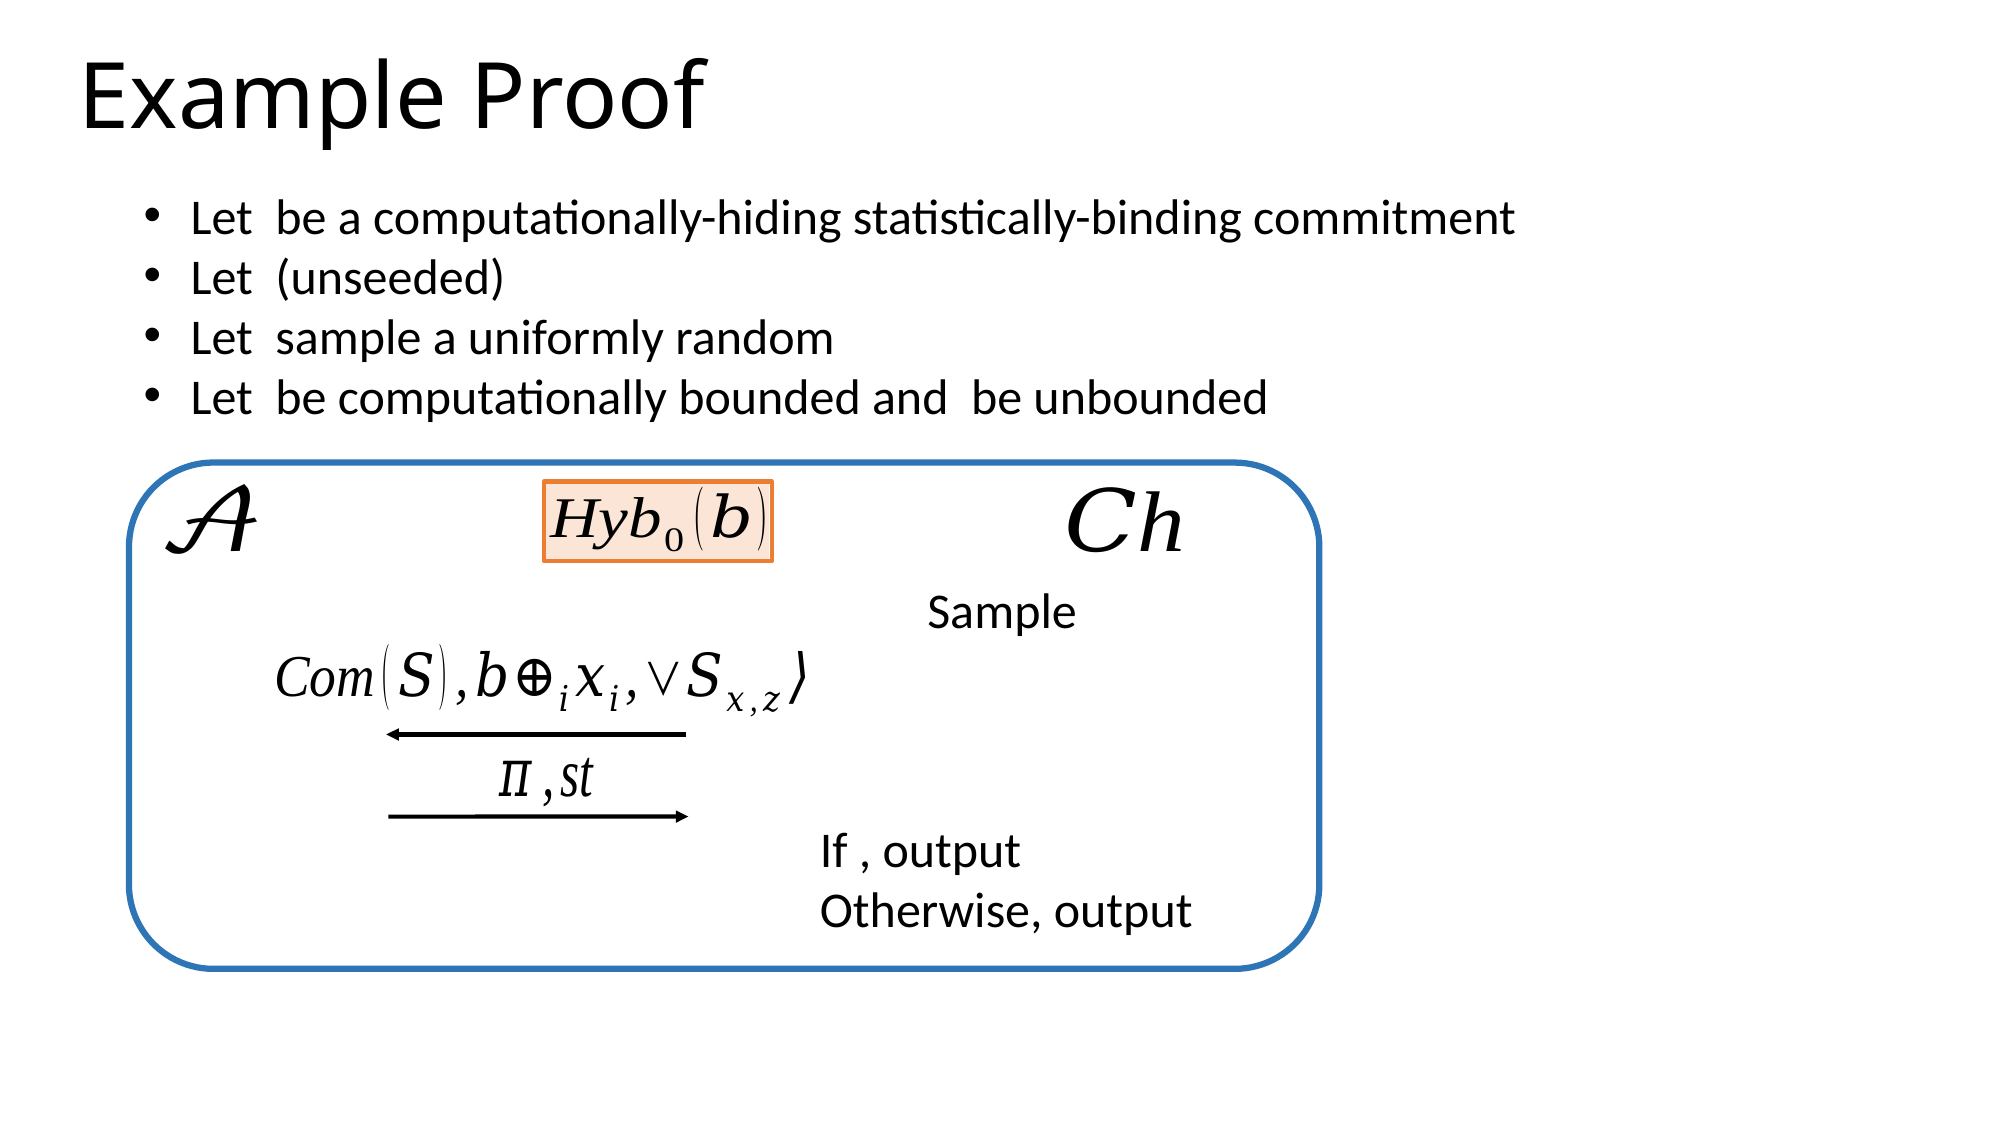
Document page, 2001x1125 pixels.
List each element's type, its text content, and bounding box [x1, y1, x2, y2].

text_box Example Proof [63, 31, 737, 166]
text_box [127, 461, 1321, 970]
